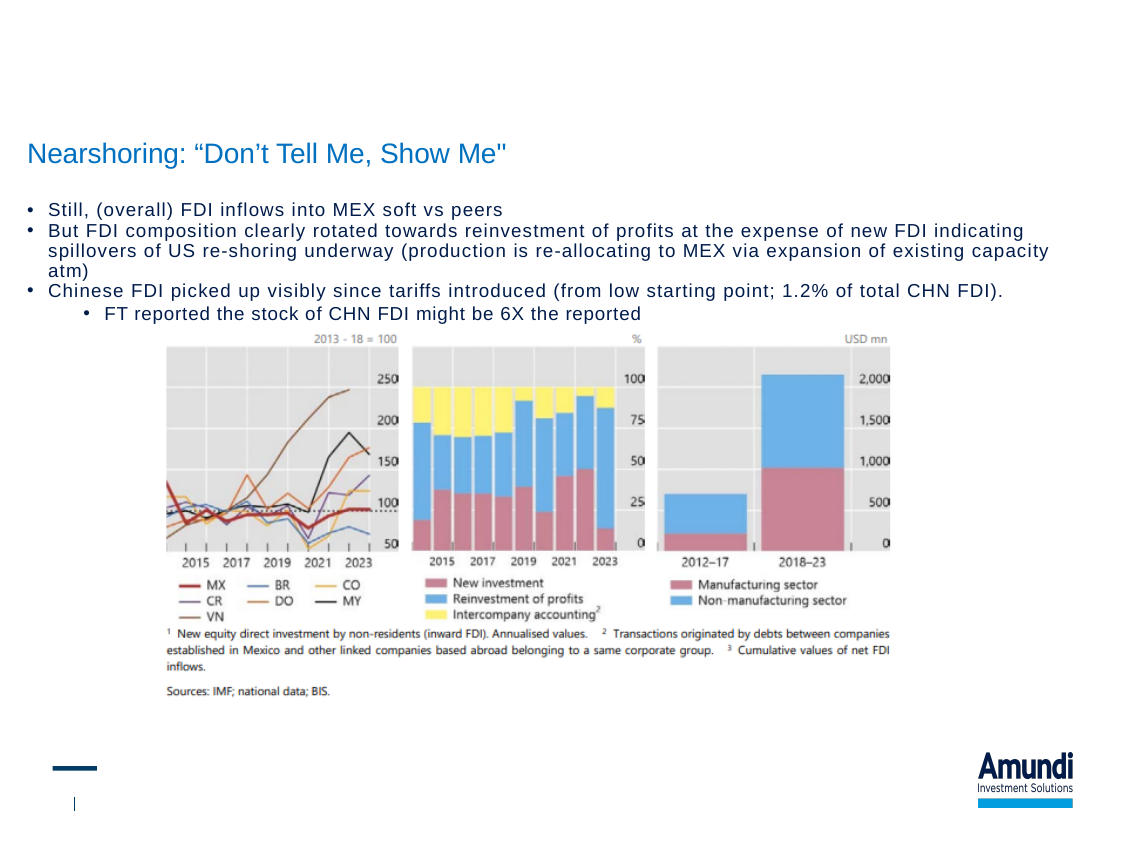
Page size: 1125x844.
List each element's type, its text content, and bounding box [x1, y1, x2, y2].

picture [978, 752, 1073, 798]
text_box Still, (overall) FDI inflows into MEX soft vs peers But FDI composition clearly rotated towards reinvestment of profits at the expense of new FDI indicating spillovers of US re-shoring underway (production is re-allocating to MEX via expansion of existing capacity atm) Chinese FDI picked up visibly since tariffs introduced (from low starting point; 1.2% of total CHN FDI). FT reported the stock of CHN FDI might be 6X the reported [27, 200, 1094, 667]
list Nearshoring: “Don’t Tell Me, Show Me" [27, 135, 1094, 192]
picture [157, 329, 916, 700]
